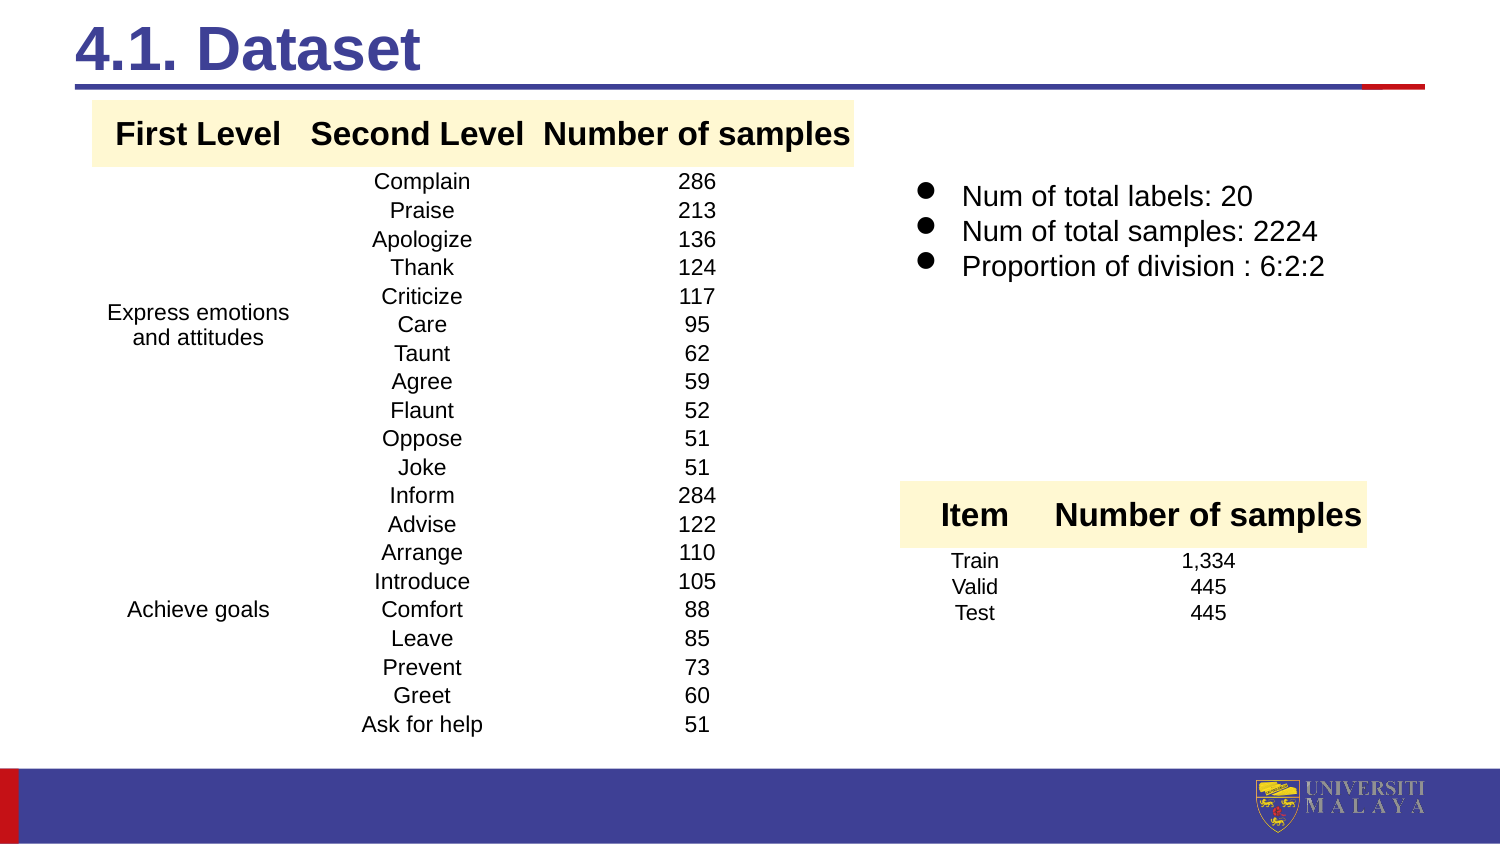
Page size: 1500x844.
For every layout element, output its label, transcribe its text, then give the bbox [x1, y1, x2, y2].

picture [1304, 780, 1425, 833]
table_cell Advise [304, 510, 540, 538]
table_cell 62 [540, 339, 854, 367]
table_cell Thank [304, 253, 540, 281]
table_cell 284 [540, 481, 854, 510]
table_cell 88 [540, 595, 854, 624]
table_cell Valid [900, 574, 1050, 600]
table_cell 445 [1050, 574, 1367, 600]
table_cell 85 [540, 624, 854, 652]
table_cell Test [900, 600, 1050, 626]
table_cell 1,334 [1050, 548, 1367, 574]
table_cell Care [304, 310, 540, 339]
table_header Second Level [304, 100, 540, 167]
table_cell Praise [304, 196, 540, 224]
table_cell Criticize [304, 281, 540, 310]
table_header First Level [92, 100, 304, 167]
table_cell Arrange [304, 538, 540, 567]
table_cell 445 [1050, 600, 1367, 626]
table_cell Greet [304, 681, 540, 709]
table_cell Flaunt [304, 396, 540, 424]
table_cell Introduce [304, 567, 540, 595]
table_cell Achieve goals [92, 481, 304, 738]
table_cell 124 [540, 253, 854, 281]
table_header Item [900, 481, 1050, 548]
table_cell Comfort [304, 595, 540, 624]
table_cell 213 [540, 196, 854, 224]
table_cell Inform [304, 481, 540, 510]
table_cell 105 [540, 567, 854, 595]
table_cell 73 [540, 652, 854, 681]
table_cell Prevent [304, 652, 540, 681]
table_cell Complain [304, 167, 540, 196]
table_cell Leave [304, 624, 540, 652]
table_cell 286 [540, 167, 854, 196]
table_cell 51 [540, 424, 854, 453]
table_cell 95 [540, 310, 854, 339]
table_cell 51 [540, 453, 854, 481]
table_cell Taunt [304, 339, 540, 367]
table_cell 52 [540, 396, 854, 424]
table_header Number of samples [1050, 481, 1367, 548]
picture [1256, 780, 1302, 833]
text_box Num of total labels: 20 Num of total samples: 2224 Proportion of division : 6:2:2 [900, 170, 1399, 290]
table_cell Ask for help [304, 709, 540, 738]
table_cell 51 [540, 709, 854, 738]
table_cell 122 [540, 510, 854, 538]
table_cell 110 [540, 538, 854, 567]
table_cell Joke [304, 453, 540, 481]
table_cell 59 [540, 367, 854, 396]
table_cell Train [900, 548, 1050, 574]
table_cell 117 [540, 281, 854, 310]
table_cell 136 [540, 224, 854, 253]
table_cell Oppose [304, 424, 540, 453]
table_cell Express emotions and attitudes [92, 167, 304, 481]
table_cell 60 [540, 681, 854, 709]
table_cell Agree [304, 367, 540, 396]
table_cell Apologize [304, 224, 540, 253]
table_header Number of samples [540, 100, 854, 167]
title 4.1. Dataset [75, 0, 1425, 101]
